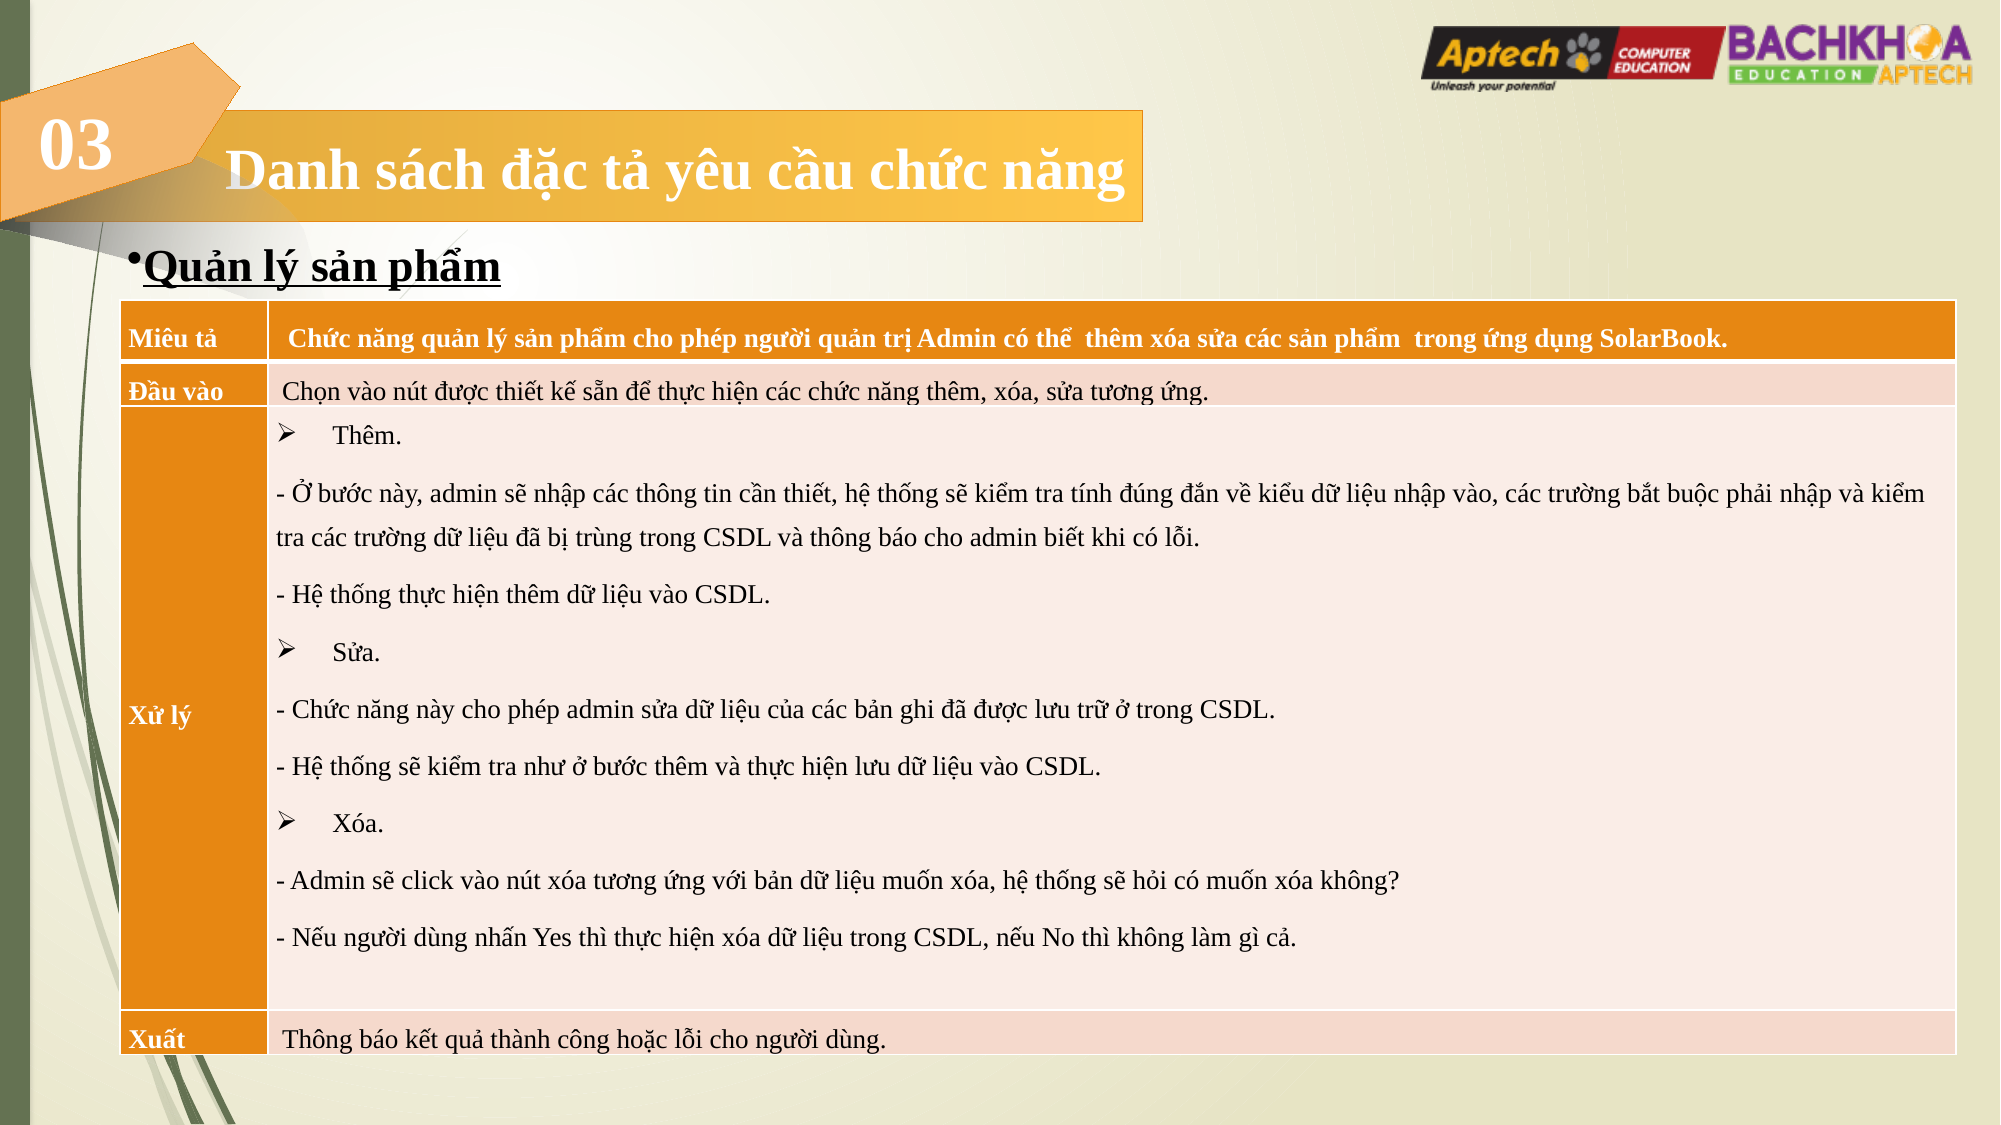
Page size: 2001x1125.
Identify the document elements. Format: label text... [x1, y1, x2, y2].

text_box Quản lý sản phẩm [111, 228, 1859, 344]
table_cell Thêm. - Ở bước này, admin sẽ nhập các thông tin cần thiết, hệ thống sẽ kiểm tra tính đúng đắn về kiểu dữ liệu nhập vào, các trường bắt buộc phải nhập và kiểm tra các trường dữ liệu đã bị trùng trong CSDL và thông báo cho admin biết khi có lỗi. - Hệ thống thực hiện thêm dữ liệu vào CSDL. Sửa. - Chức năng này cho phép admin sửa dữ liệu của các bản ghi đã được lưu trữ ở trong CSDL. - Hệ thống sẽ kiểm tra như ở bước thêm và thực hiện lưu dữ liệu vào CSDL. Xóa. - Admin sẽ click vào nút xóa tương ứng với bản dữ liệu muốn xóa, hệ thống sẽ hỏi có muốn xóa không? - Nếu người dùng nhấn Yes thì thực hiện xóa dữ liệu trong CSDL, nếu No thì không làm gì cả. [269, 407, 1955, 1009]
table_cell Xử lý [121, 407, 267, 1009]
table_header Chức năng quản lý sản phẩm cho phép người quản trị Admin có thể thêm xóa sửa các sản phẩm trong ứng dụng SolarBook. [269, 301, 1955, 359]
table_cell Đầu vào [121, 364, 267, 405]
picture [1421, 23, 1978, 92]
table_cell Thông báo kết quả thành công hoặc lỗi cho người dùng. [269, 1011, 1955, 1054]
table_cell Xuất [121, 1011, 267, 1054]
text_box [0, 42, 1143, 314]
table_header Miêu tả [121, 344, 267, 359]
table_cell Chọn vào nút được thiết kế sẵn để thực hiện các chức năng thêm, xóa, sửa tương ứng. [269, 364, 1955, 405]
